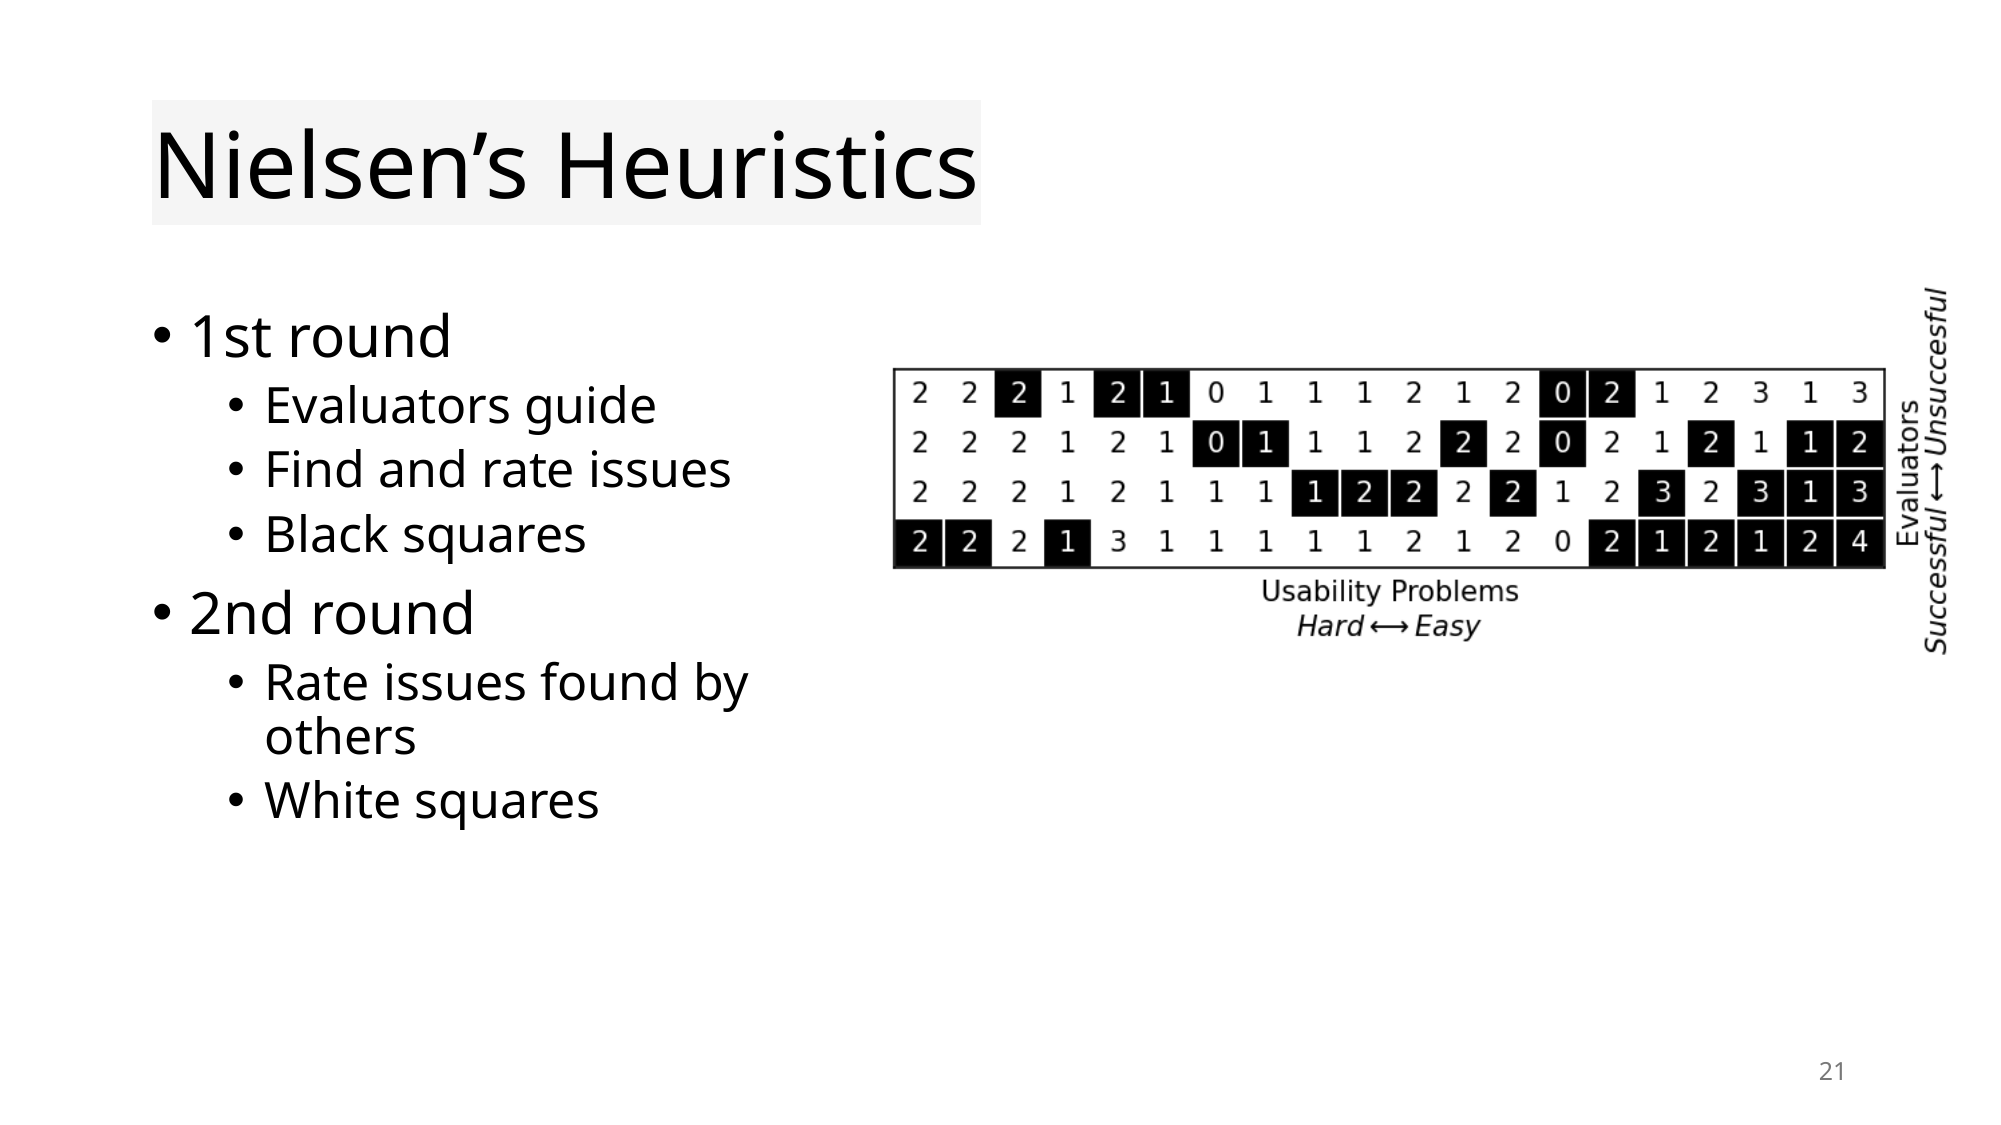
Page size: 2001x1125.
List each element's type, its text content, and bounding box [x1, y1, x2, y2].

title Nielsen’s Heuristics [137, 59, 1863, 278]
slide_number 21 [1412, 1042, 1863, 1103]
picture [868, 276, 1970, 671]
list 1st round Evaluators guide Find and rate issues Black squares 2nd round Rate issues found by others White squares [137, 299, 887, 1014]
